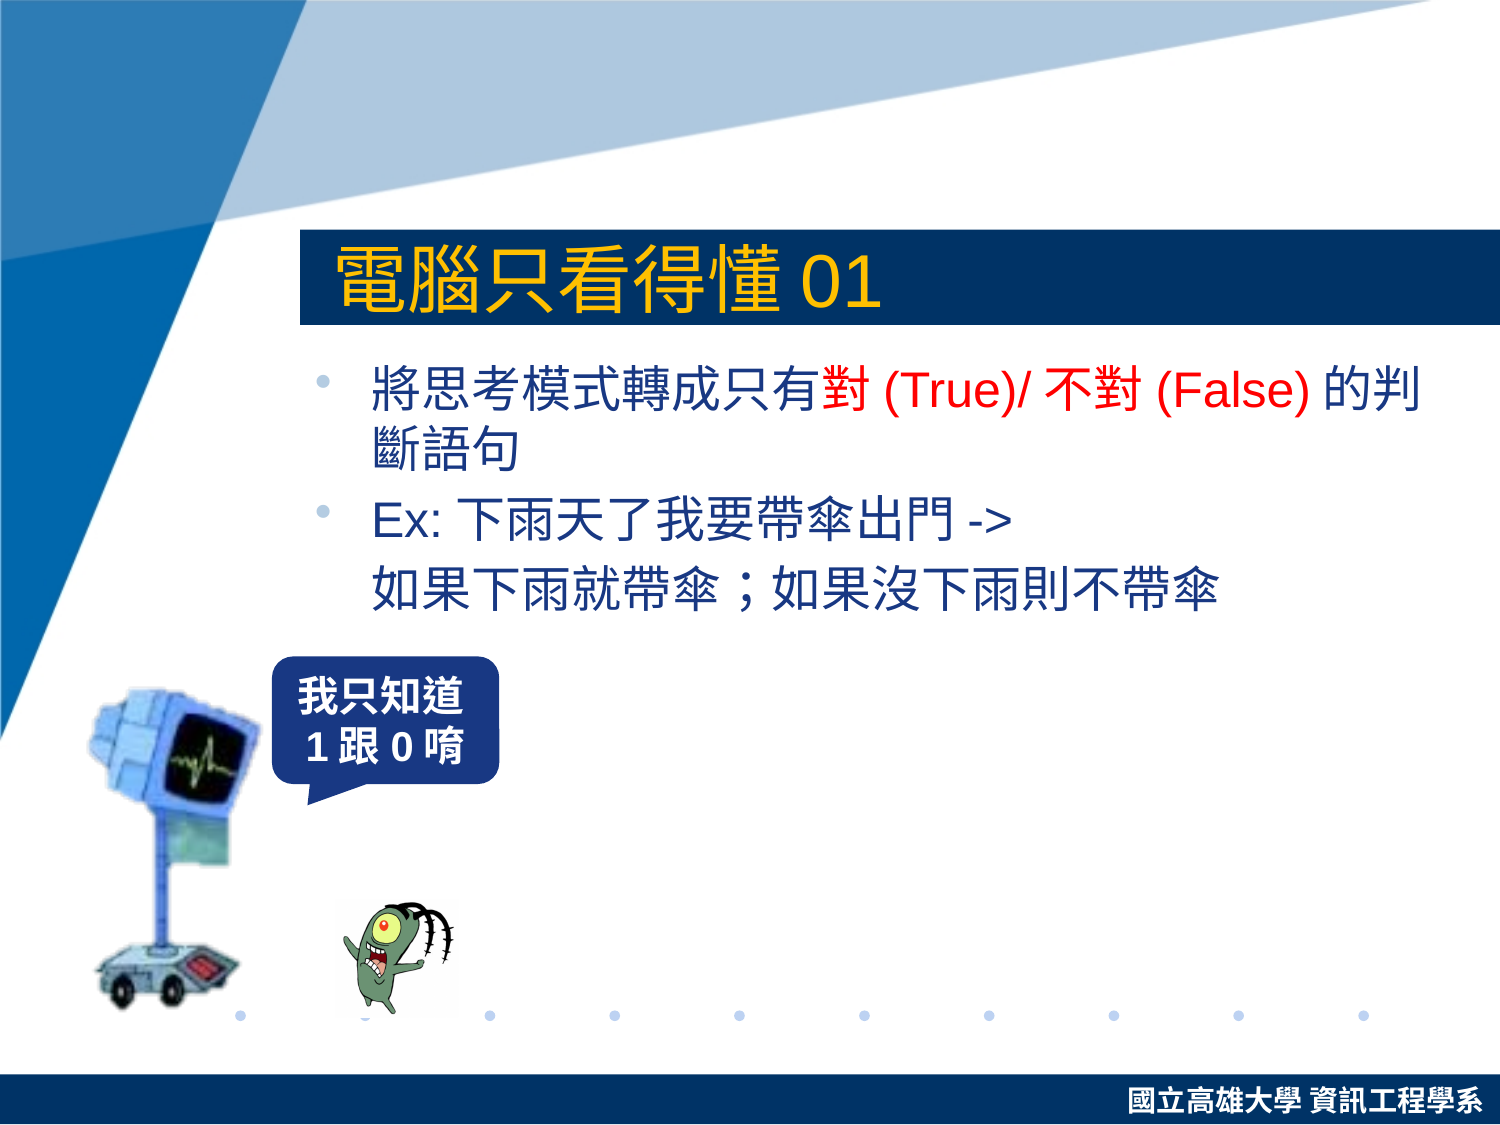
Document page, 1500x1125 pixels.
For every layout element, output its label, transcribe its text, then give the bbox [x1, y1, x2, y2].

picture [0, 0, 1500, 1019]
text_box 將思考模式轉成只有對(True)/不對(False)的判斷語句 Ex:下雨天了我要帶傘出門-> 如果下雨就帶傘；如果沒下雨則不帶傘 [300, 349, 1475, 1013]
picture [335, 899, 459, 1018]
title 電腦只看得懂01 [300, 229, 1500, 325]
text_box 我只知道1跟0唷 [308, 656, 500, 806]
